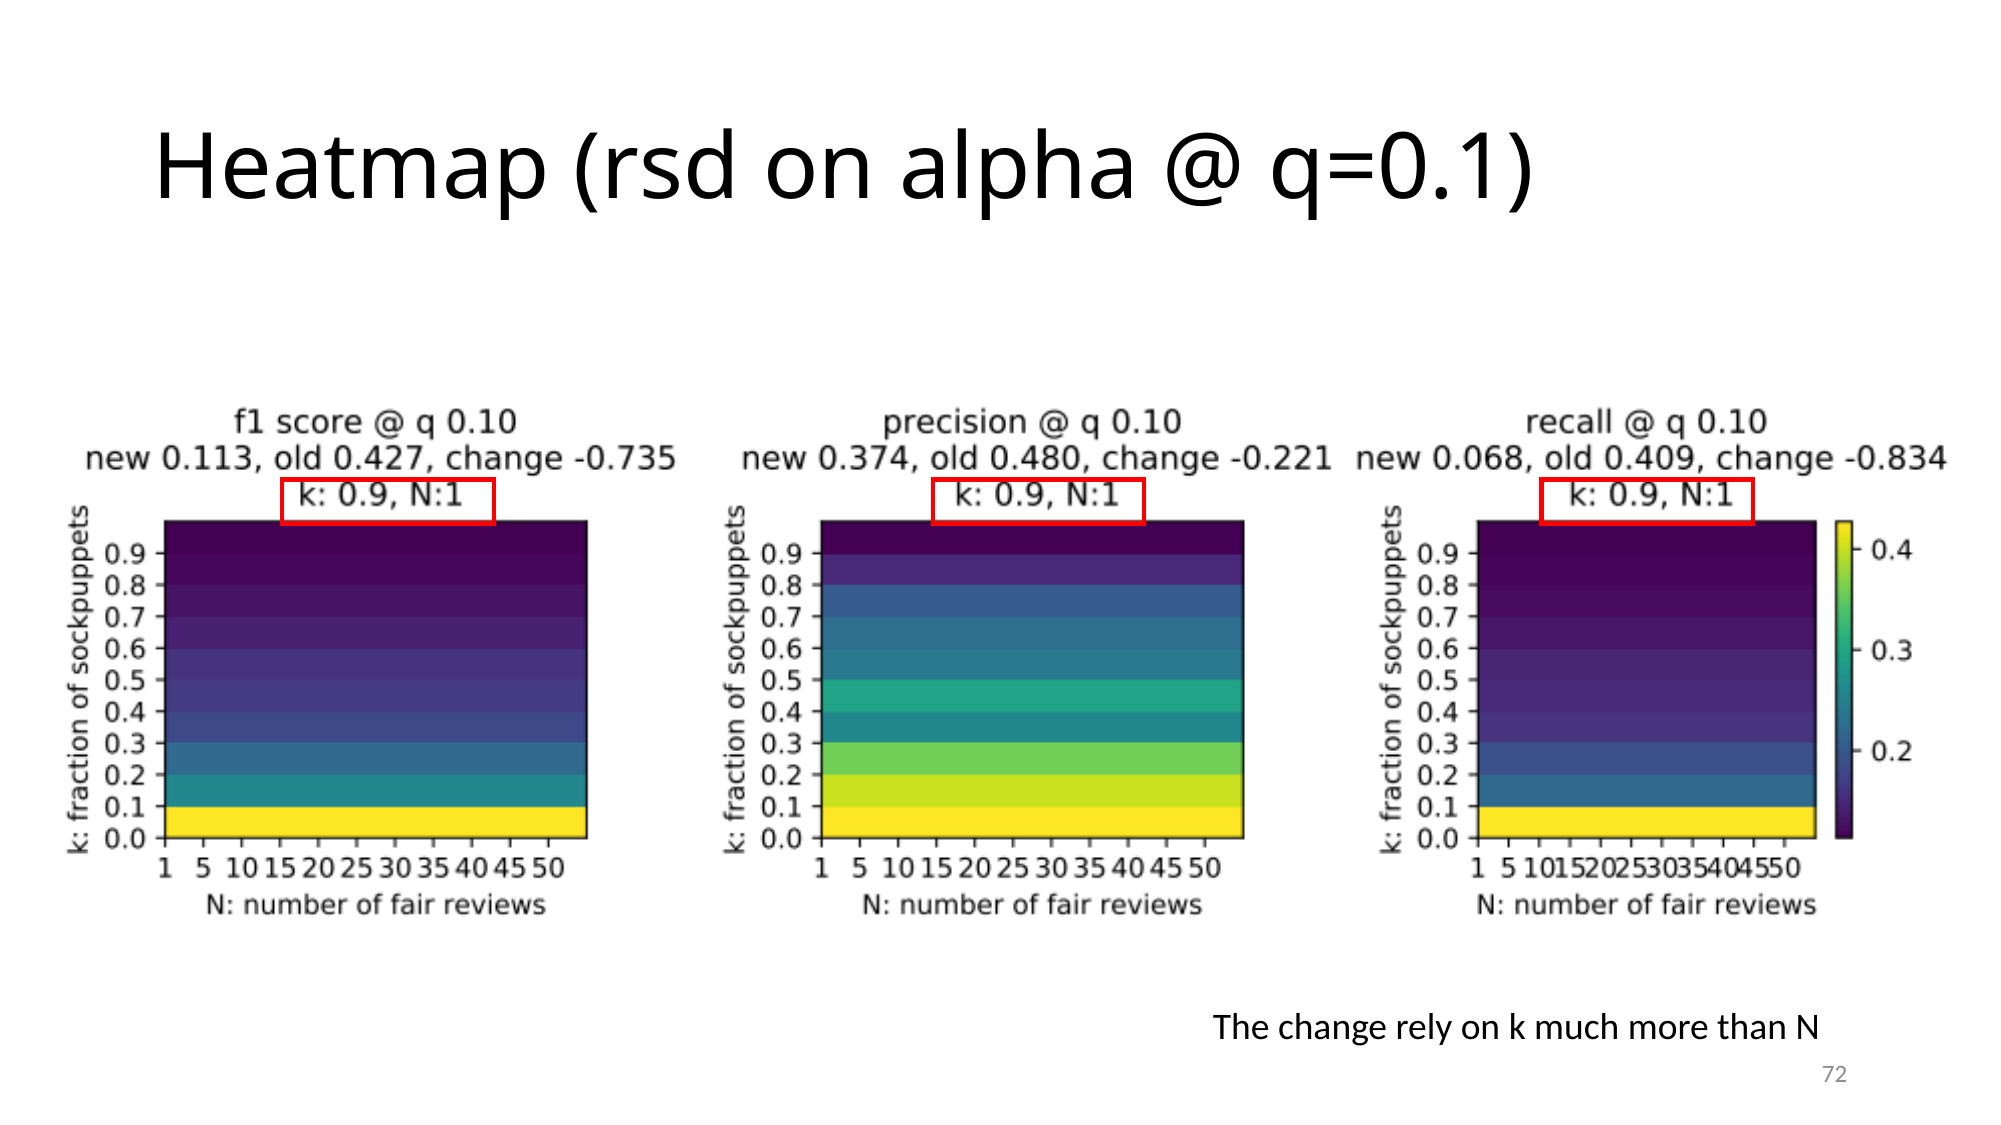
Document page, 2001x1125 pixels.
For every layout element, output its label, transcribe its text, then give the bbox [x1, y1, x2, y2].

picture [38, 369, 1962, 947]
slide_number 72 [1412, 1042, 1863, 1103]
text_box The change rely on k much more than N [1198, 994, 1962, 1055]
title Heatmap (rsd on alpha @ q=0.1) [137, 59, 1863, 278]
